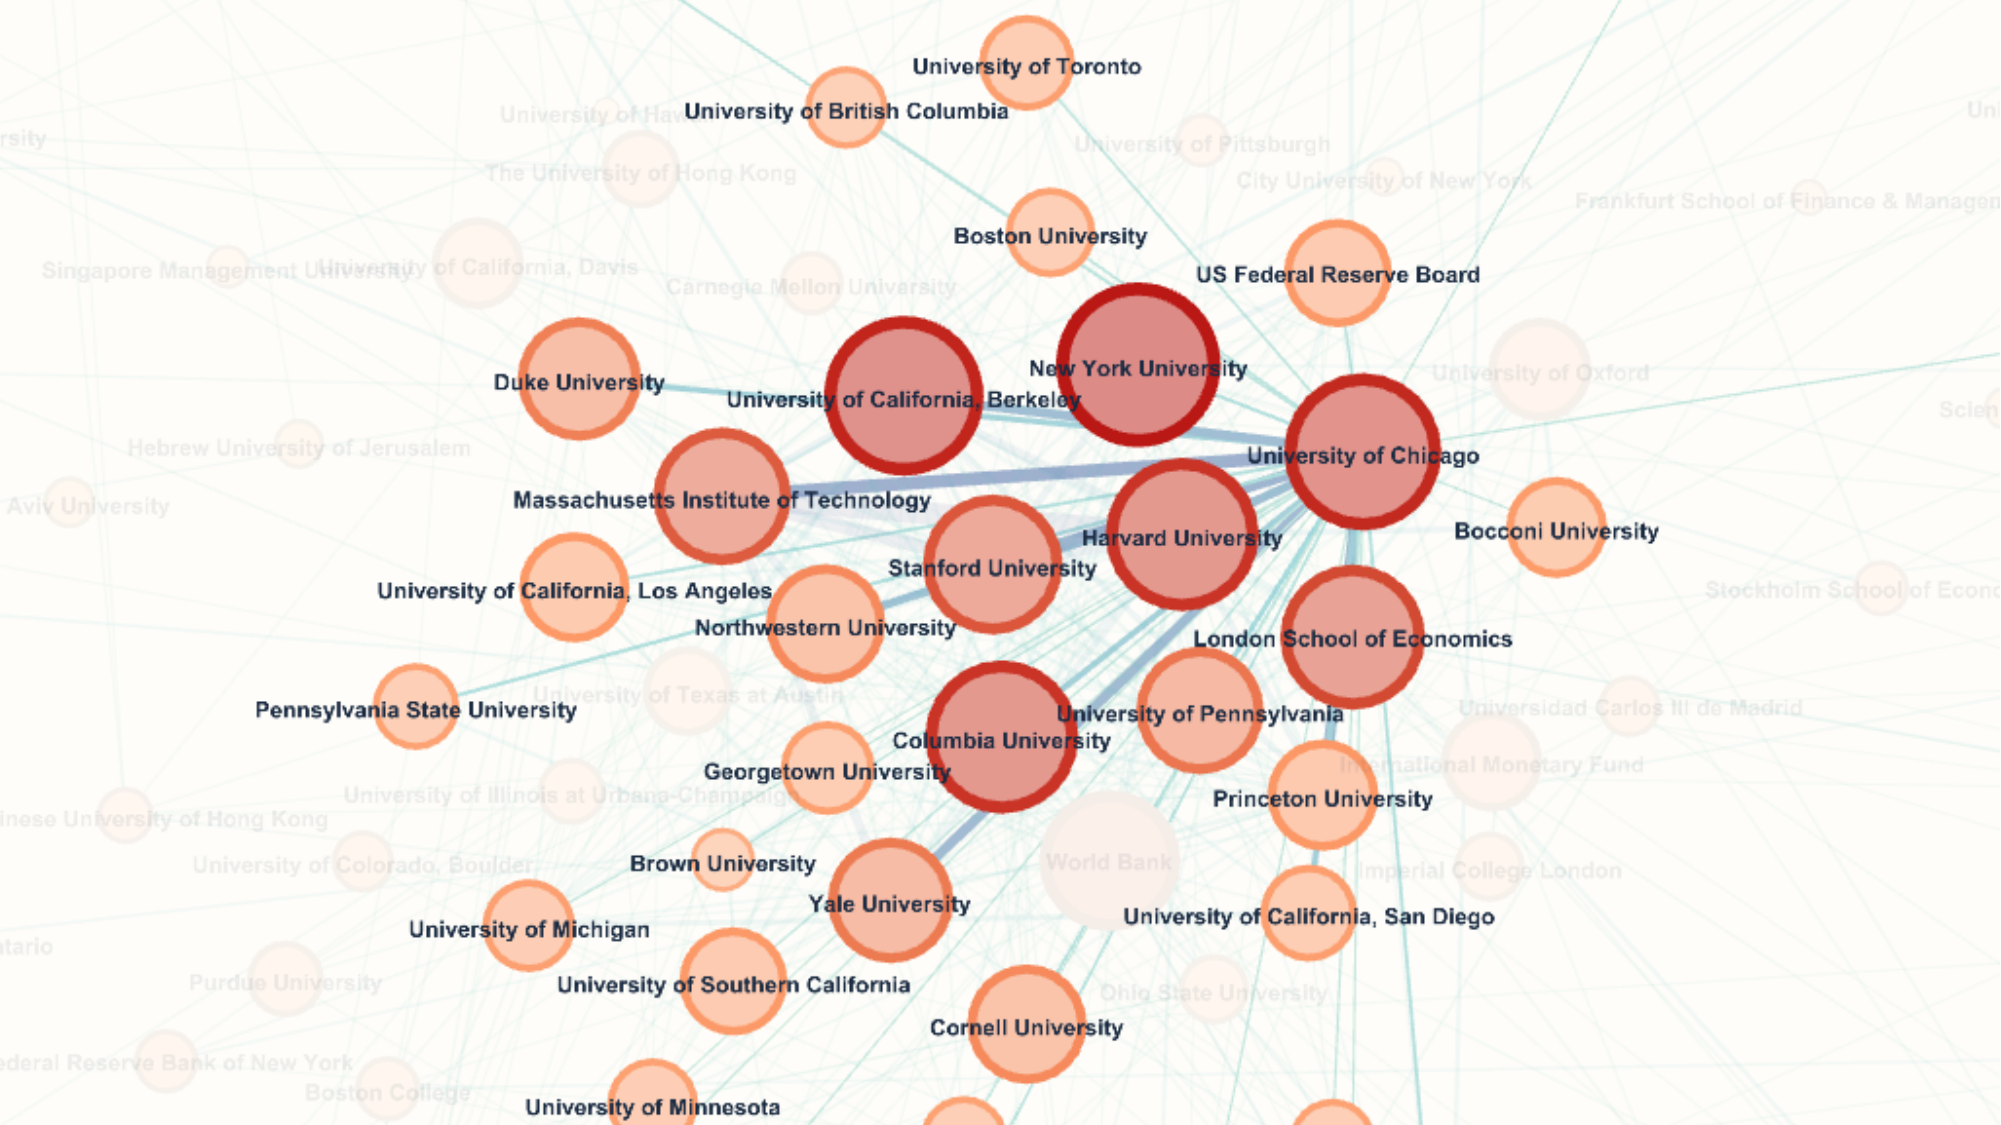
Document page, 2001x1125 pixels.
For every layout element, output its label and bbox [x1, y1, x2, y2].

list [0, 0, 2000, 1125]
